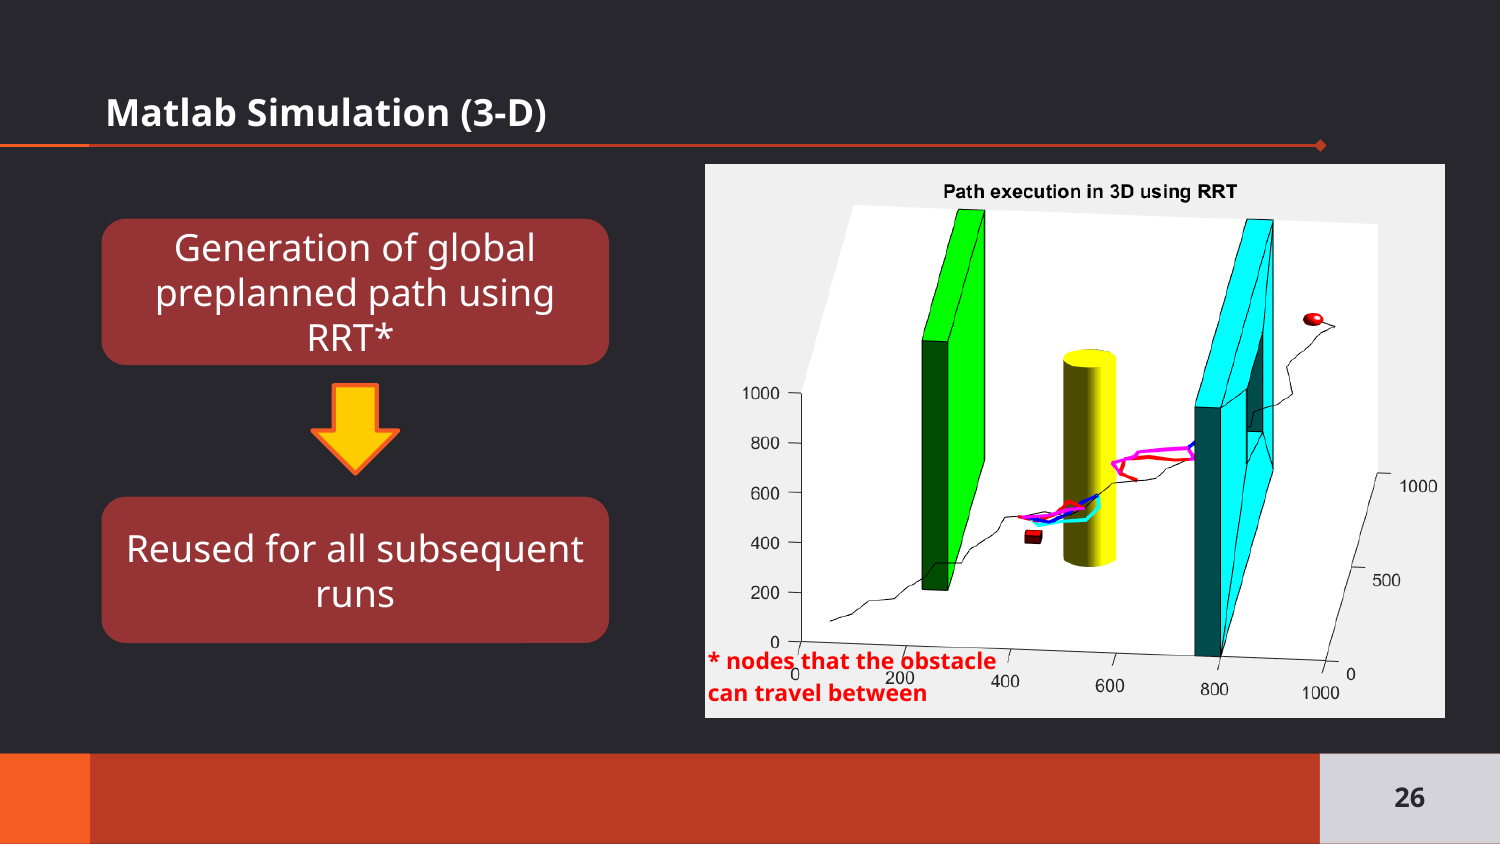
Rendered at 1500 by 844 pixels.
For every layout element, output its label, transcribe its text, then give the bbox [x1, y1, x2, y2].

picture [704, 164, 1445, 718]
title Matlab Simulation (3-D) [90, 59, 1320, 150]
text_box [310, 383, 401, 476]
text_box * nodes that the obstacle can travel between [680, 627, 1034, 751]
text_box Reused for all subsequent runs [99, 494, 612, 646]
text_box Generation of global preplanned path using RRT* [99, 216, 612, 368]
slide_number 26 [1320, 753, 1500, 844]
